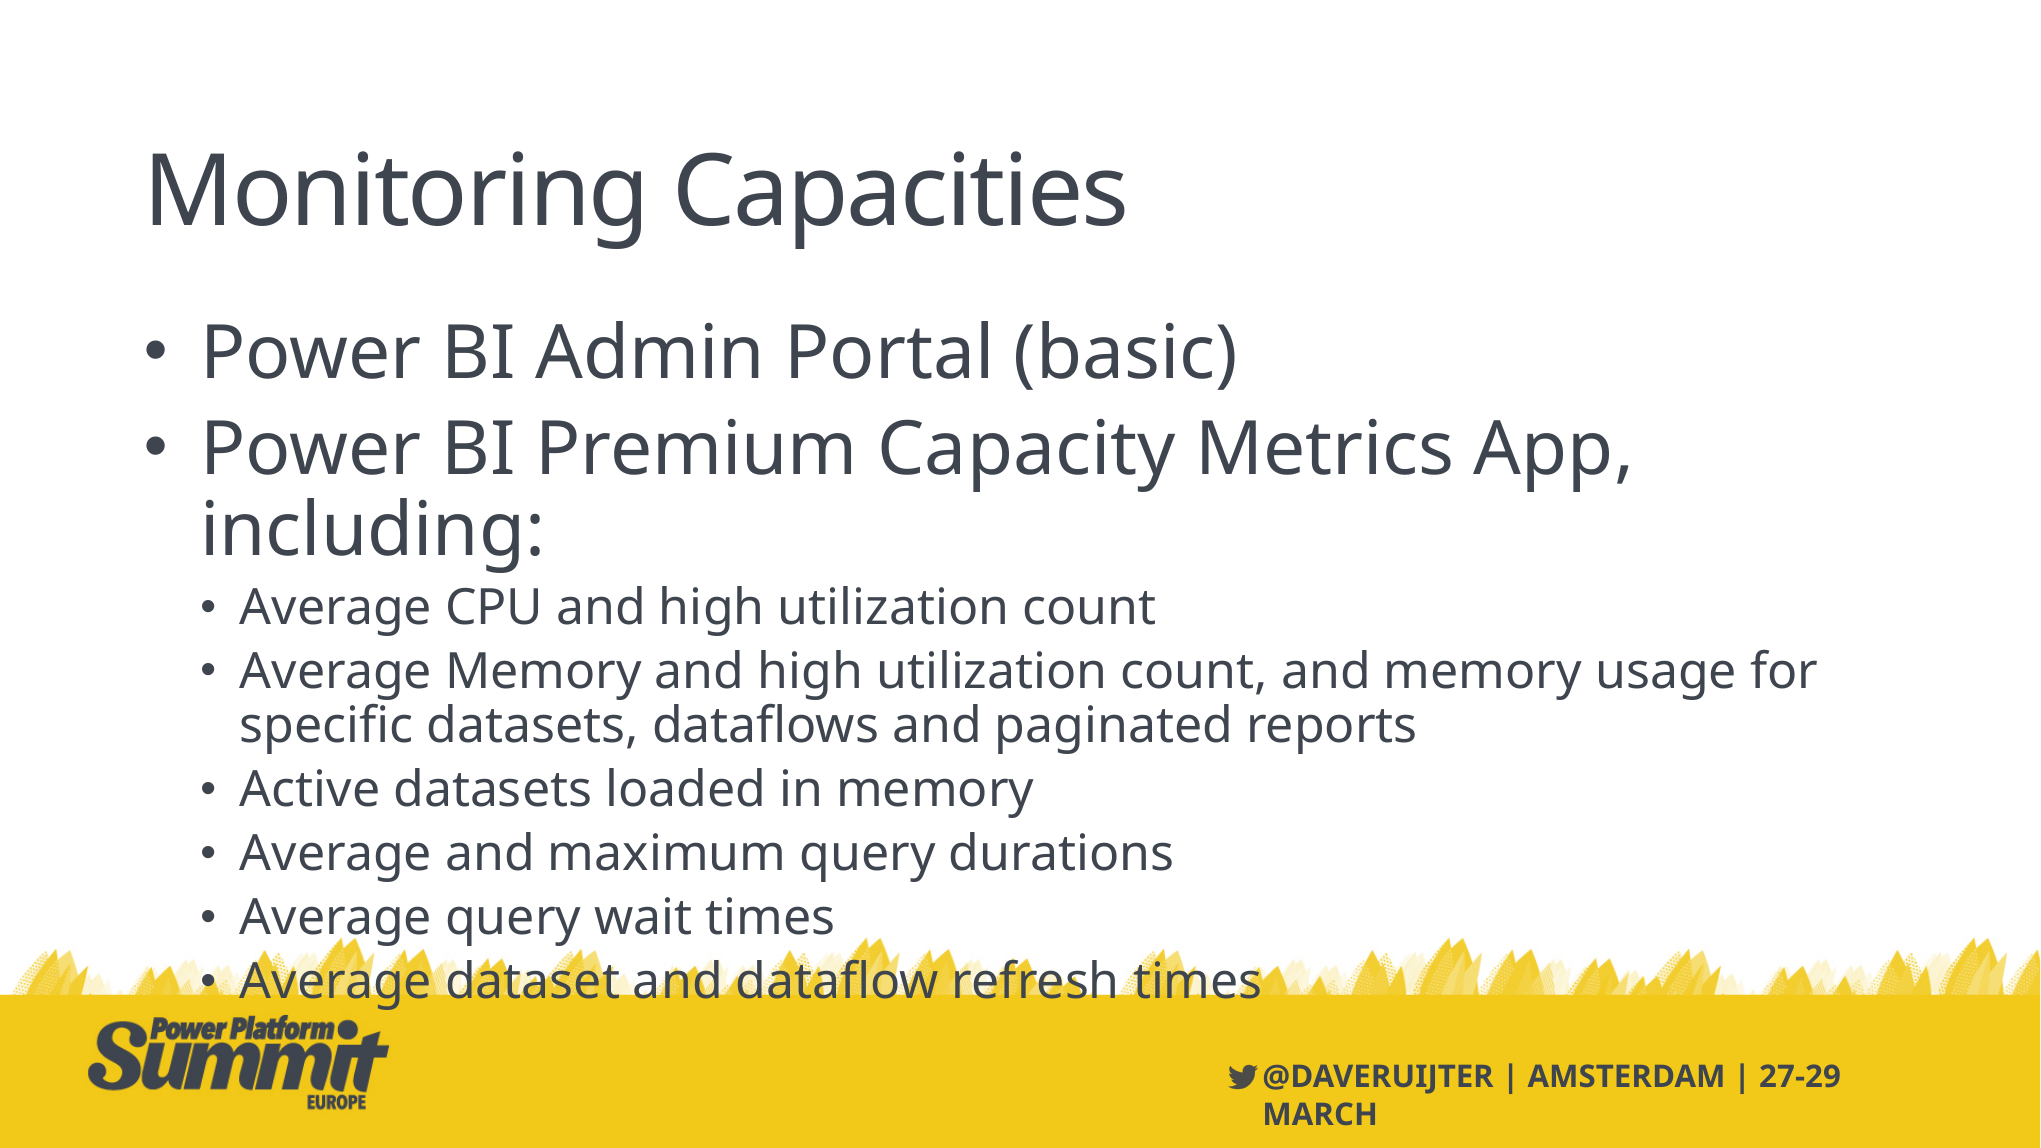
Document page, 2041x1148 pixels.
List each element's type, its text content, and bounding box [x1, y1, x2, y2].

picture [0, 0, 2041, 1148]
title Monitoring Capacities [120, 123, 1996, 275]
list Power BI Admin Portal (basic) Power BI Premium Capacity Metrics App, including: Average CPU and high utilization count Average Memory and high utilization count, and memory usage for specific datasets, dataflows and paginated reports Active datasets loaded in memory Average and maximum query durations Average query wait times Average dataset and dataflow refresh times [120, 298, 1982, 966]
